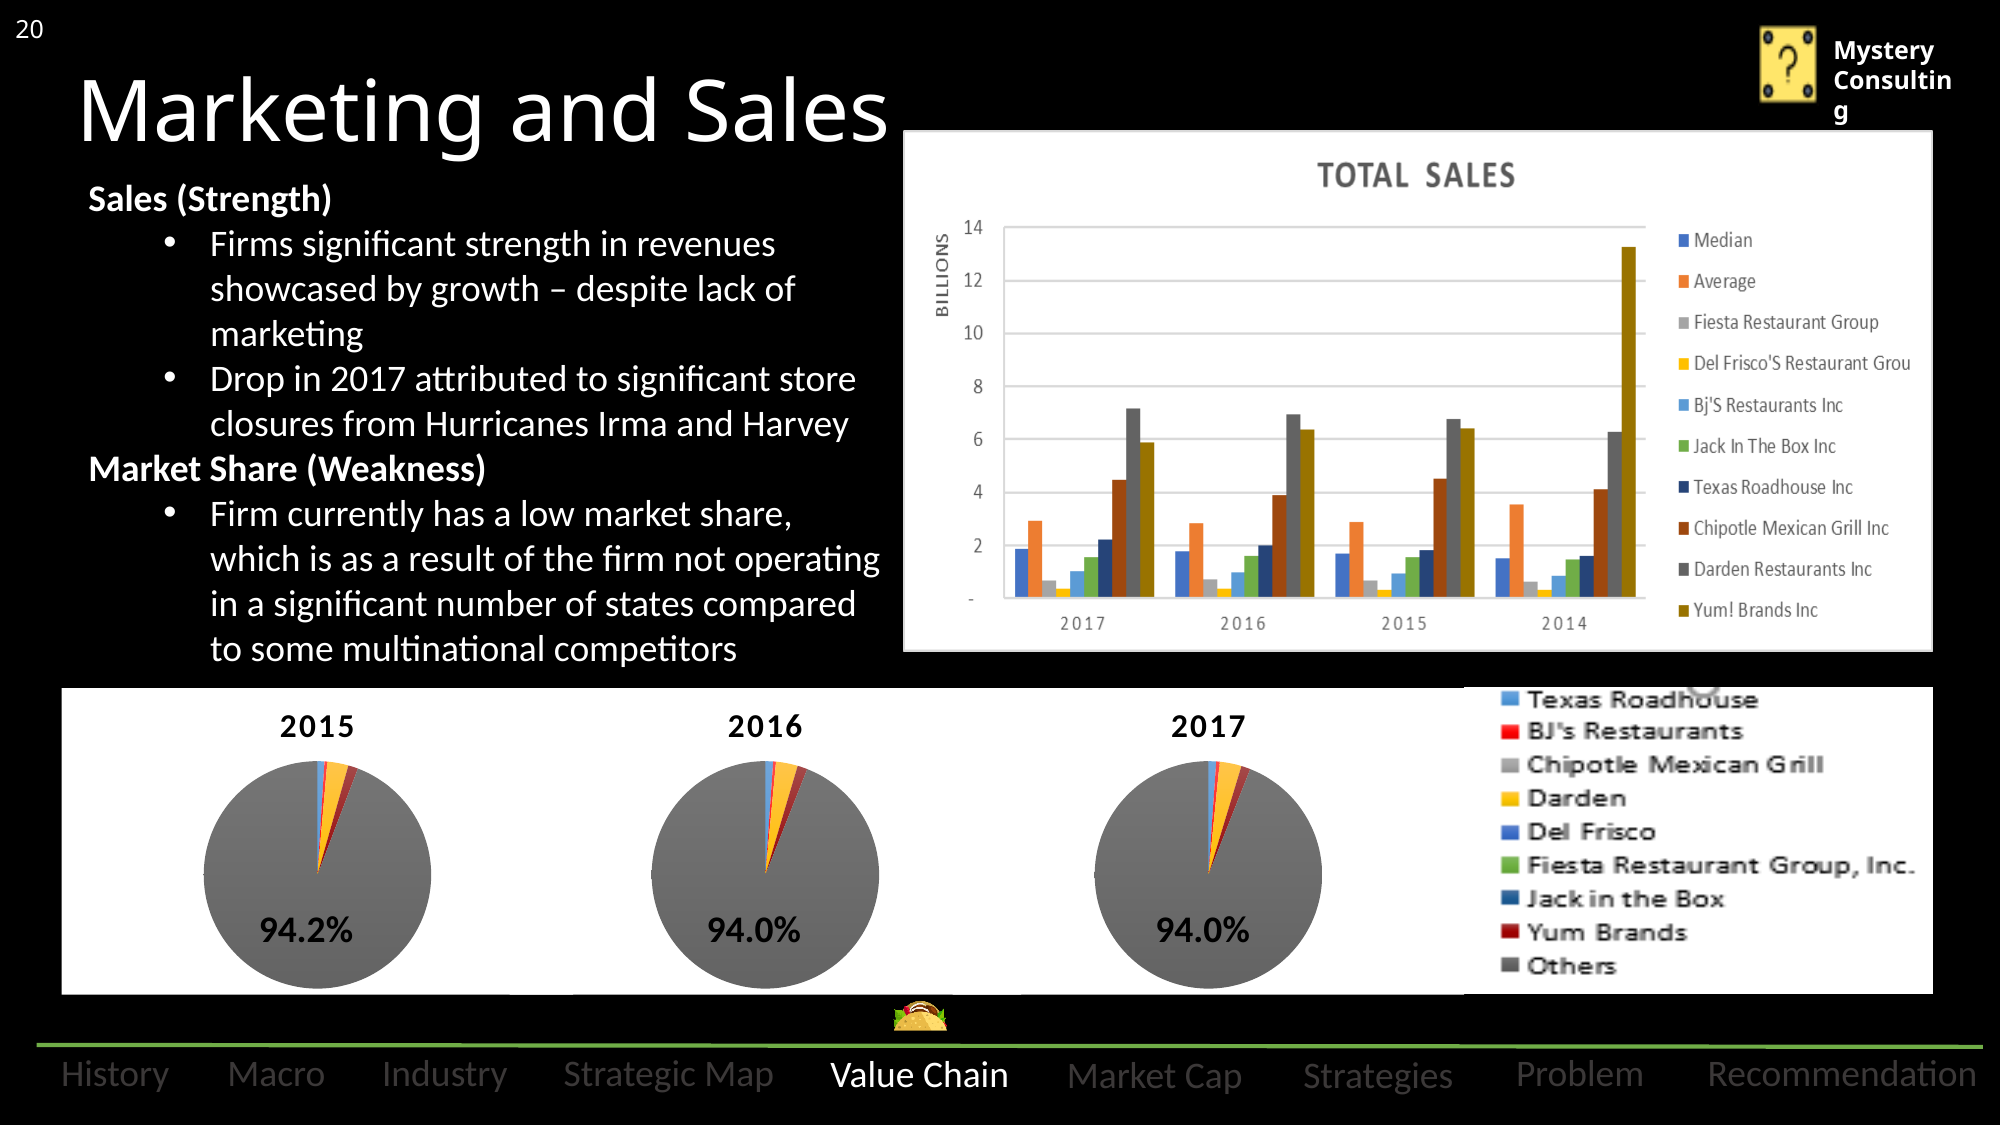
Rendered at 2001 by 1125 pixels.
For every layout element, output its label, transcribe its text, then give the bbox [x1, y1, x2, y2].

slide_number 20 [0, 1, 61, 61]
picture [1758, 24, 1819, 106]
picture [902, 130, 1933, 652]
title Marketing and Sales [61, 59, 1759, 168]
picture [893, 995, 947, 1042]
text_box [61, 687, 1933, 995]
text_box Sales (Strength) Firms significant strength in revenues showcased by growth – despite lack of marketing Drop in 2017 attributed to significant store closures from Hurricanes Irma and Harvey Market Share (Weakness) Firm currently has a low market share, which is as a result of the firm not operating in a significant number of states compared to some multinational competitors [73, 165, 904, 687]
